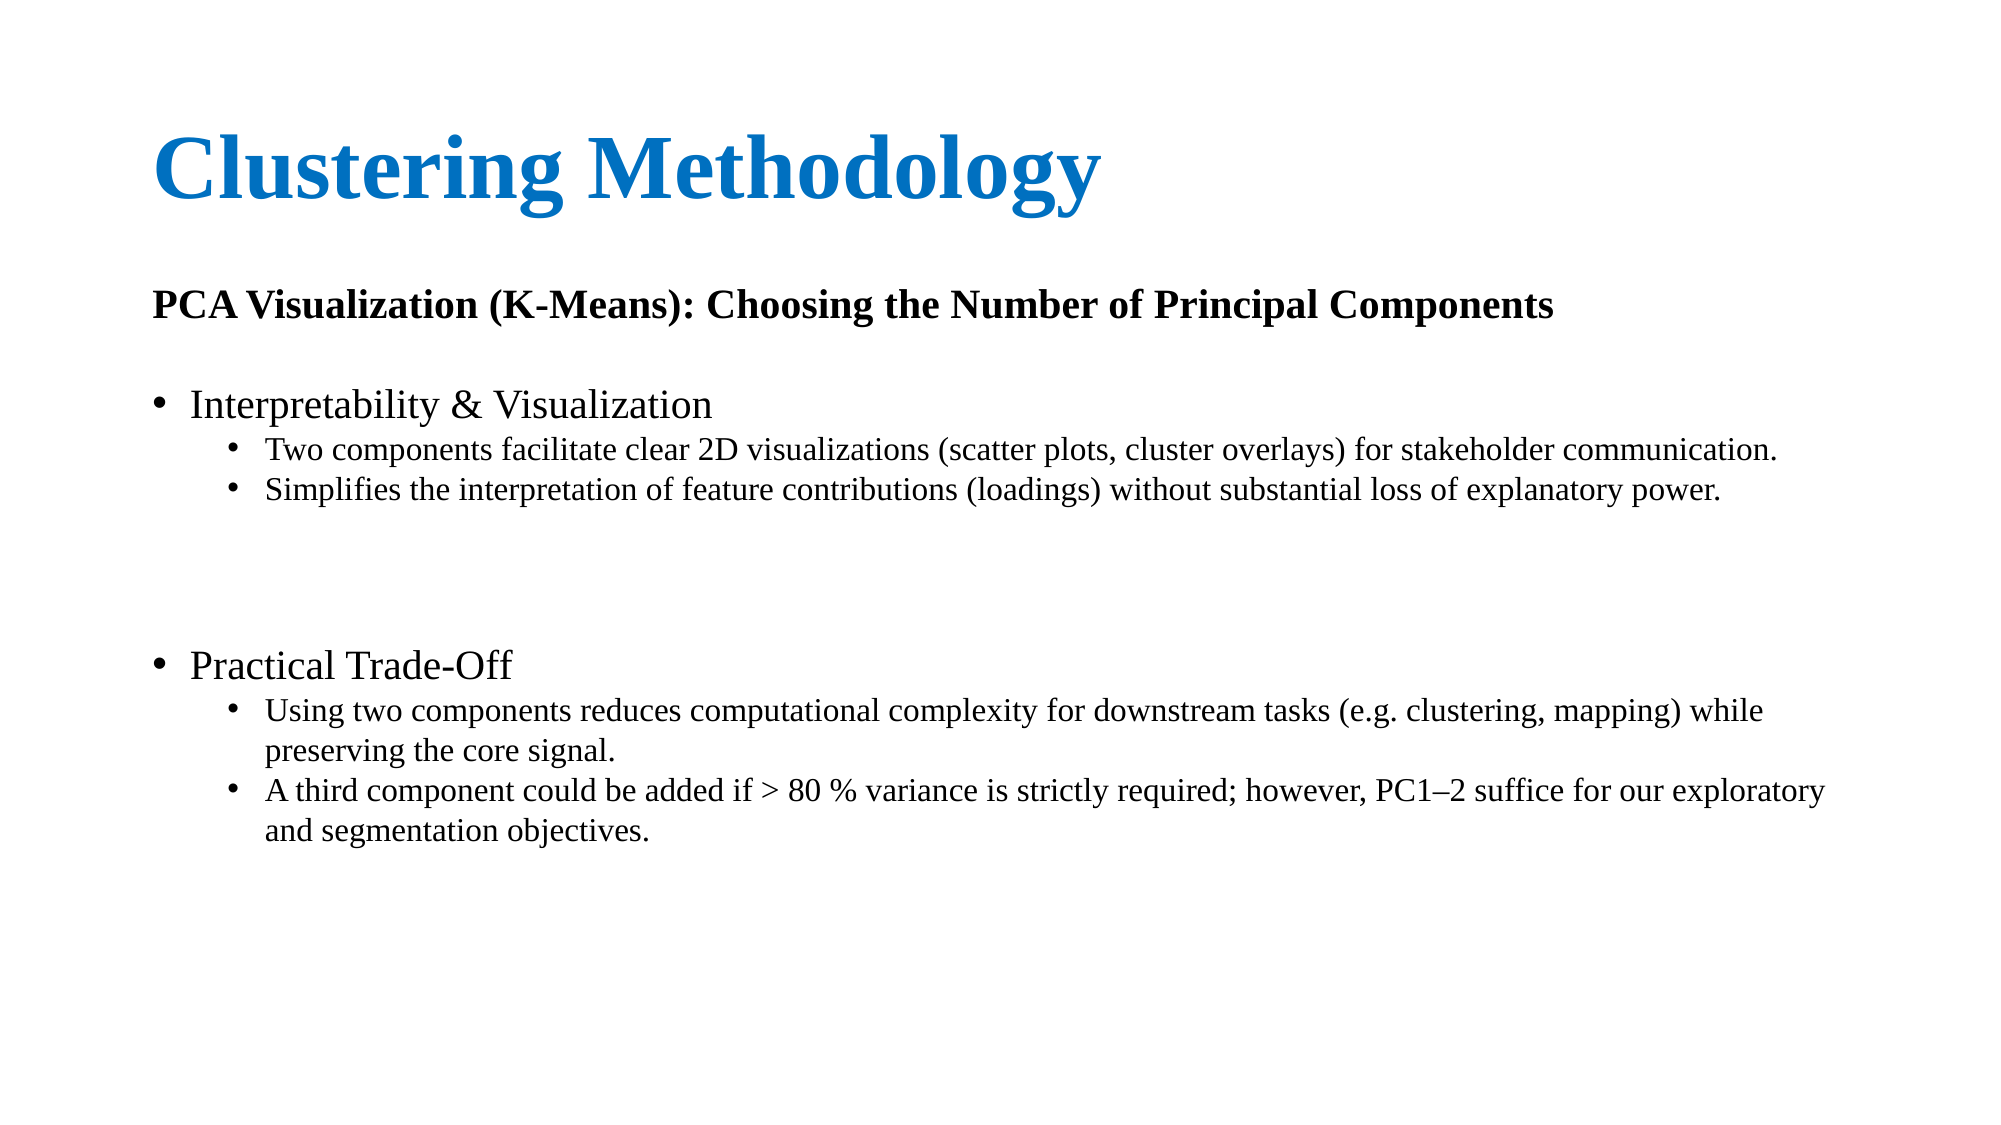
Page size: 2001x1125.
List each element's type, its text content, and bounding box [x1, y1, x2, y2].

list PCA Visualization (K-Means): Choosing the Number of Principal Components Interpretability & Visualization Two components facilitate clear 2D visualizations (scatter plots, cluster overlays) for stakeholder communication. Simplifies the interpretation of feature contributions (loadings) without substantial loss of explanatory power. Practical Trade-Off Using two components reduces computational complexity for downstream tasks (e.g. clustering, mapping) while preserving the core signal. A third component could be added if > 80 % variance is strictly required; however, PC1–2 suffice for our exploratory and segmentation objectives. [137, 236, 1875, 889]
title Clustering Methodology [137, 59, 1863, 236]
